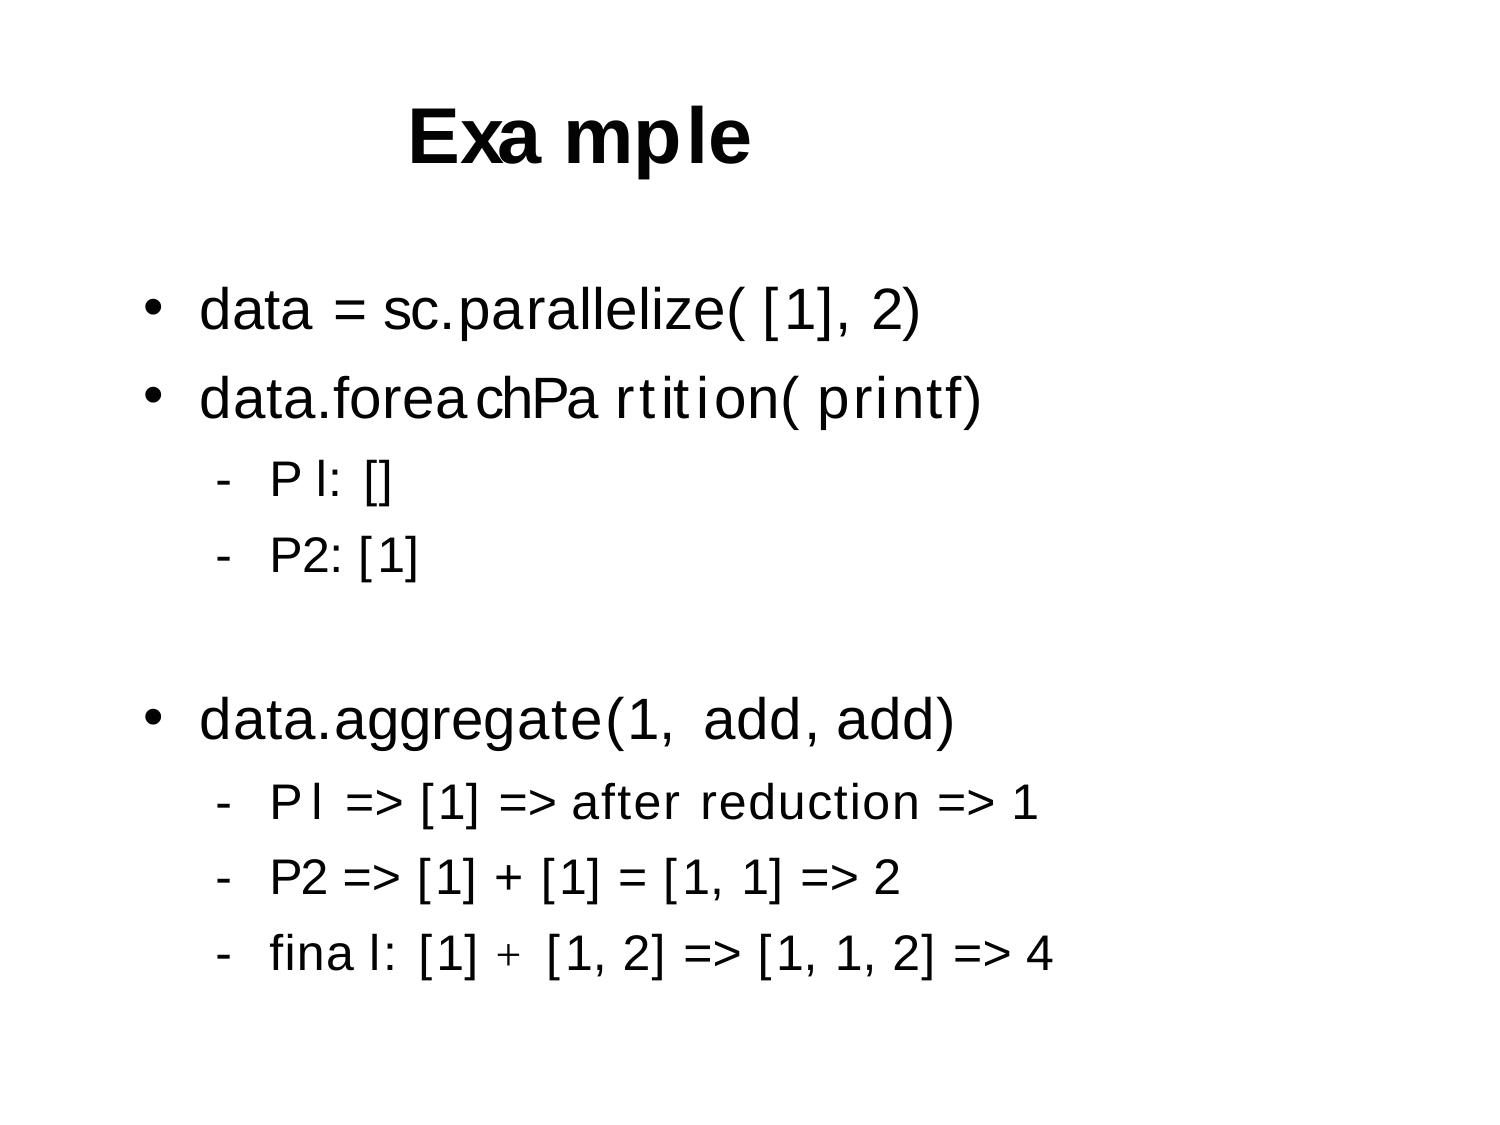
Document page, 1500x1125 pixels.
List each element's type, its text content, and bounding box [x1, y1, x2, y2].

text_box data = sc.parallelize( [1],2) data.foreachPa rtition( printf) - Pl: [] - P2: [1] data.aggregate(1, add,add) - Pl => [1] => after reduction => 1 - P2 => [1] + [1] = [1,1] => 2 - fina l: [1] + [1,2] => [1,1,2] => 4 [141, 270, 1376, 981]
text_box Exa mple [405, 83, 908, 179]
